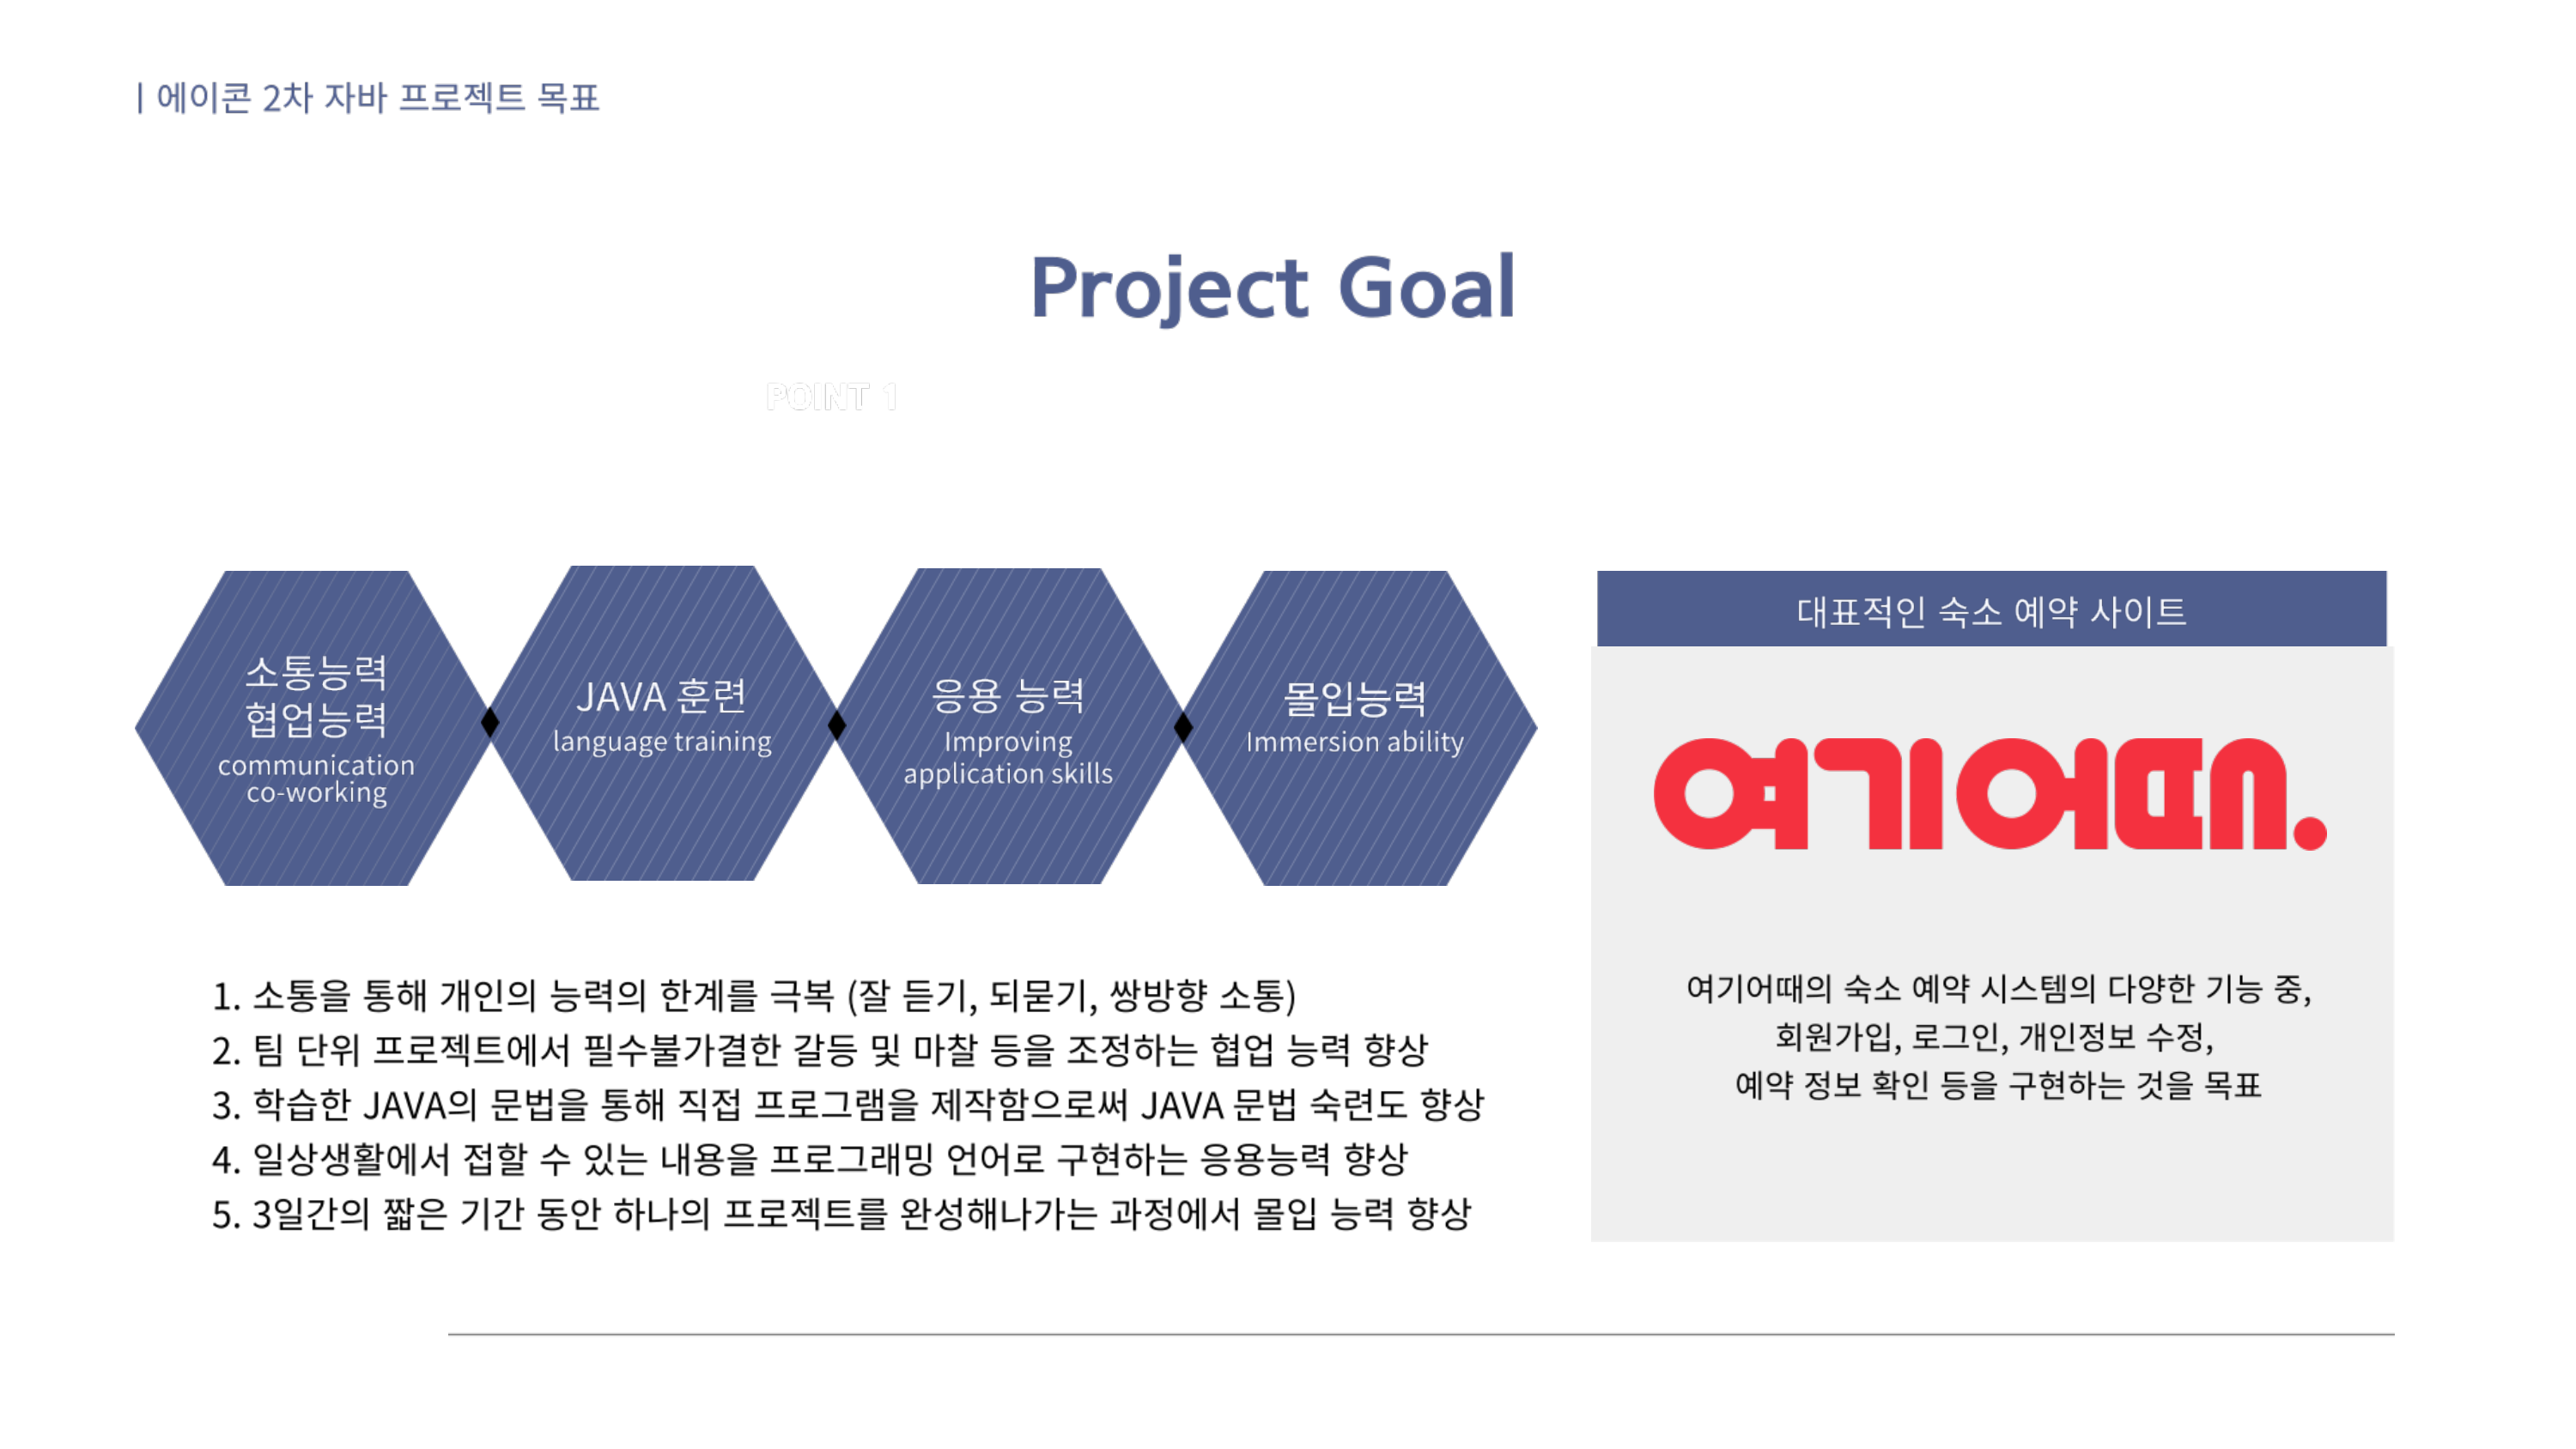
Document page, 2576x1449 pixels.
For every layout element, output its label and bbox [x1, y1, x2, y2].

text_box [135, 848, 499, 886]
text_box [502, 793, 845, 881]
text_box [480, 566, 845, 710]
text_box [1591, 571, 2395, 646]
picture [0, 627, 1598, 841]
text_box [1654, 738, 2327, 852]
text_box [1591, 646, 2395, 1242]
picture [200, 955, 1523, 1275]
text_box [135, 570, 499, 731]
text_box [448, 1331, 2395, 1339]
text_box [848, 568, 1192, 707]
picture [99, 58, 650, 156]
text_box [1174, 570, 1538, 710]
picture [0, 189, 2494, 459]
text_box [480, 706, 501, 710]
picture [1780, 573, 2227, 671]
picture [1642, 953, 2362, 1140]
text_box [1174, 793, 1538, 886]
text_box [848, 828, 1170, 884]
